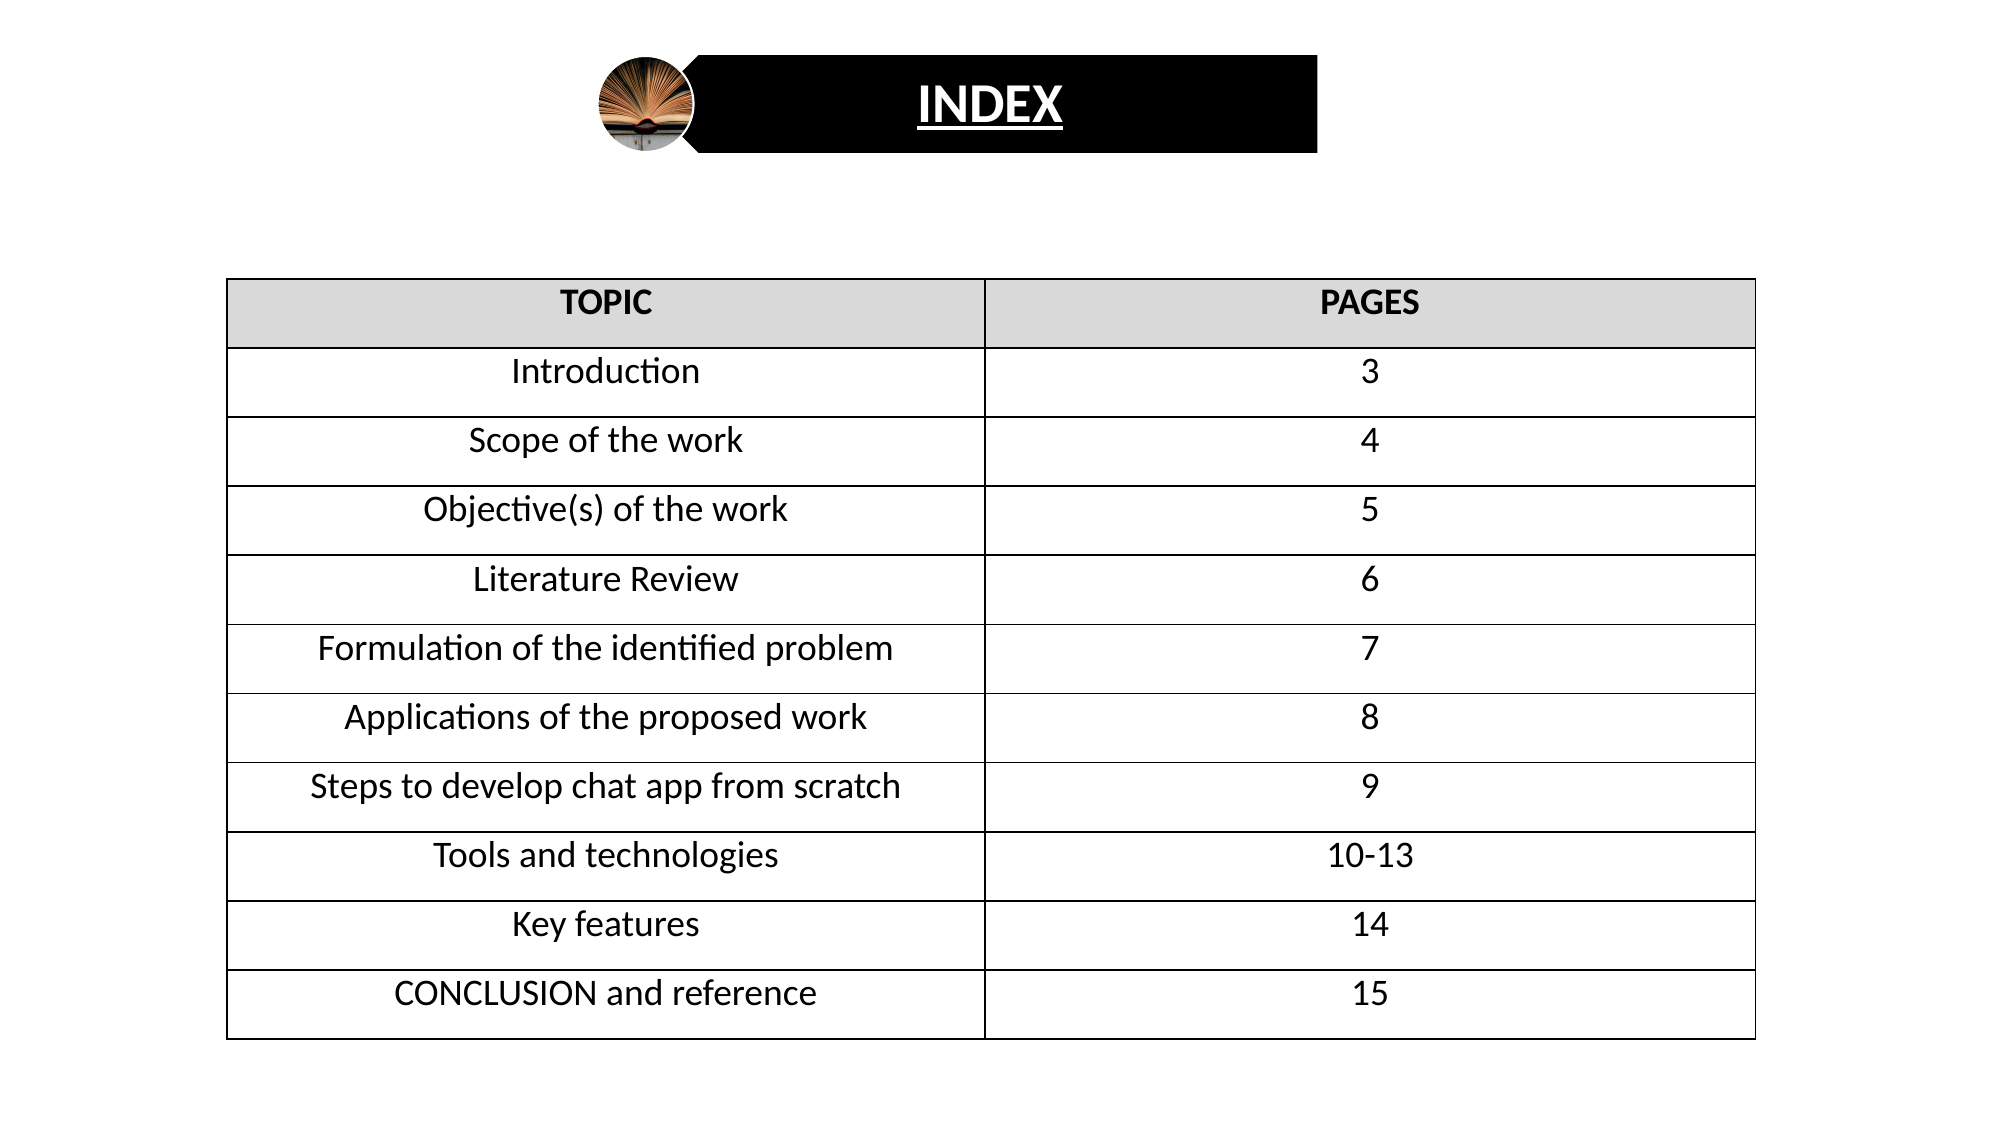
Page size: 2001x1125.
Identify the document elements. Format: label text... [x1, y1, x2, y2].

table_cell Applications of the proposed work [228, 694, 984, 762]
table_cell Scope of the work [228, 418, 984, 485]
table_cell 3 [986, 349, 1755, 416]
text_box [454, 55, 1455, 152]
table_cell 15 [986, 971, 1755, 1038]
table_cell CONCLUSION and reference [228, 971, 984, 1038]
table_cell Objective(s) of the work [228, 487, 984, 554]
table_header TOPIC [228, 280, 984, 347]
table_cell 14 [986, 902, 1755, 969]
table_cell 8 [986, 694, 1755, 762]
table_cell Steps to develop chat app from scratch [228, 763, 984, 831]
table_cell 7 [986, 625, 1755, 693]
table_cell 9 [986, 763, 1755, 831]
table_cell 4 [986, 418, 1755, 485]
table_cell Tools and technologies [228, 833, 984, 900]
table_header PAGES [986, 280, 1755, 347]
table_cell 10-13 [986, 833, 1755, 900]
table_cell 6 [986, 556, 1755, 624]
table_cell 5 [986, 487, 1755, 554]
table_cell Formulation of the identified problem [228, 625, 984, 693]
table_cell Introduction [228, 349, 984, 416]
table_cell Literature Review [228, 556, 984, 624]
table_cell Key features [228, 902, 984, 969]
